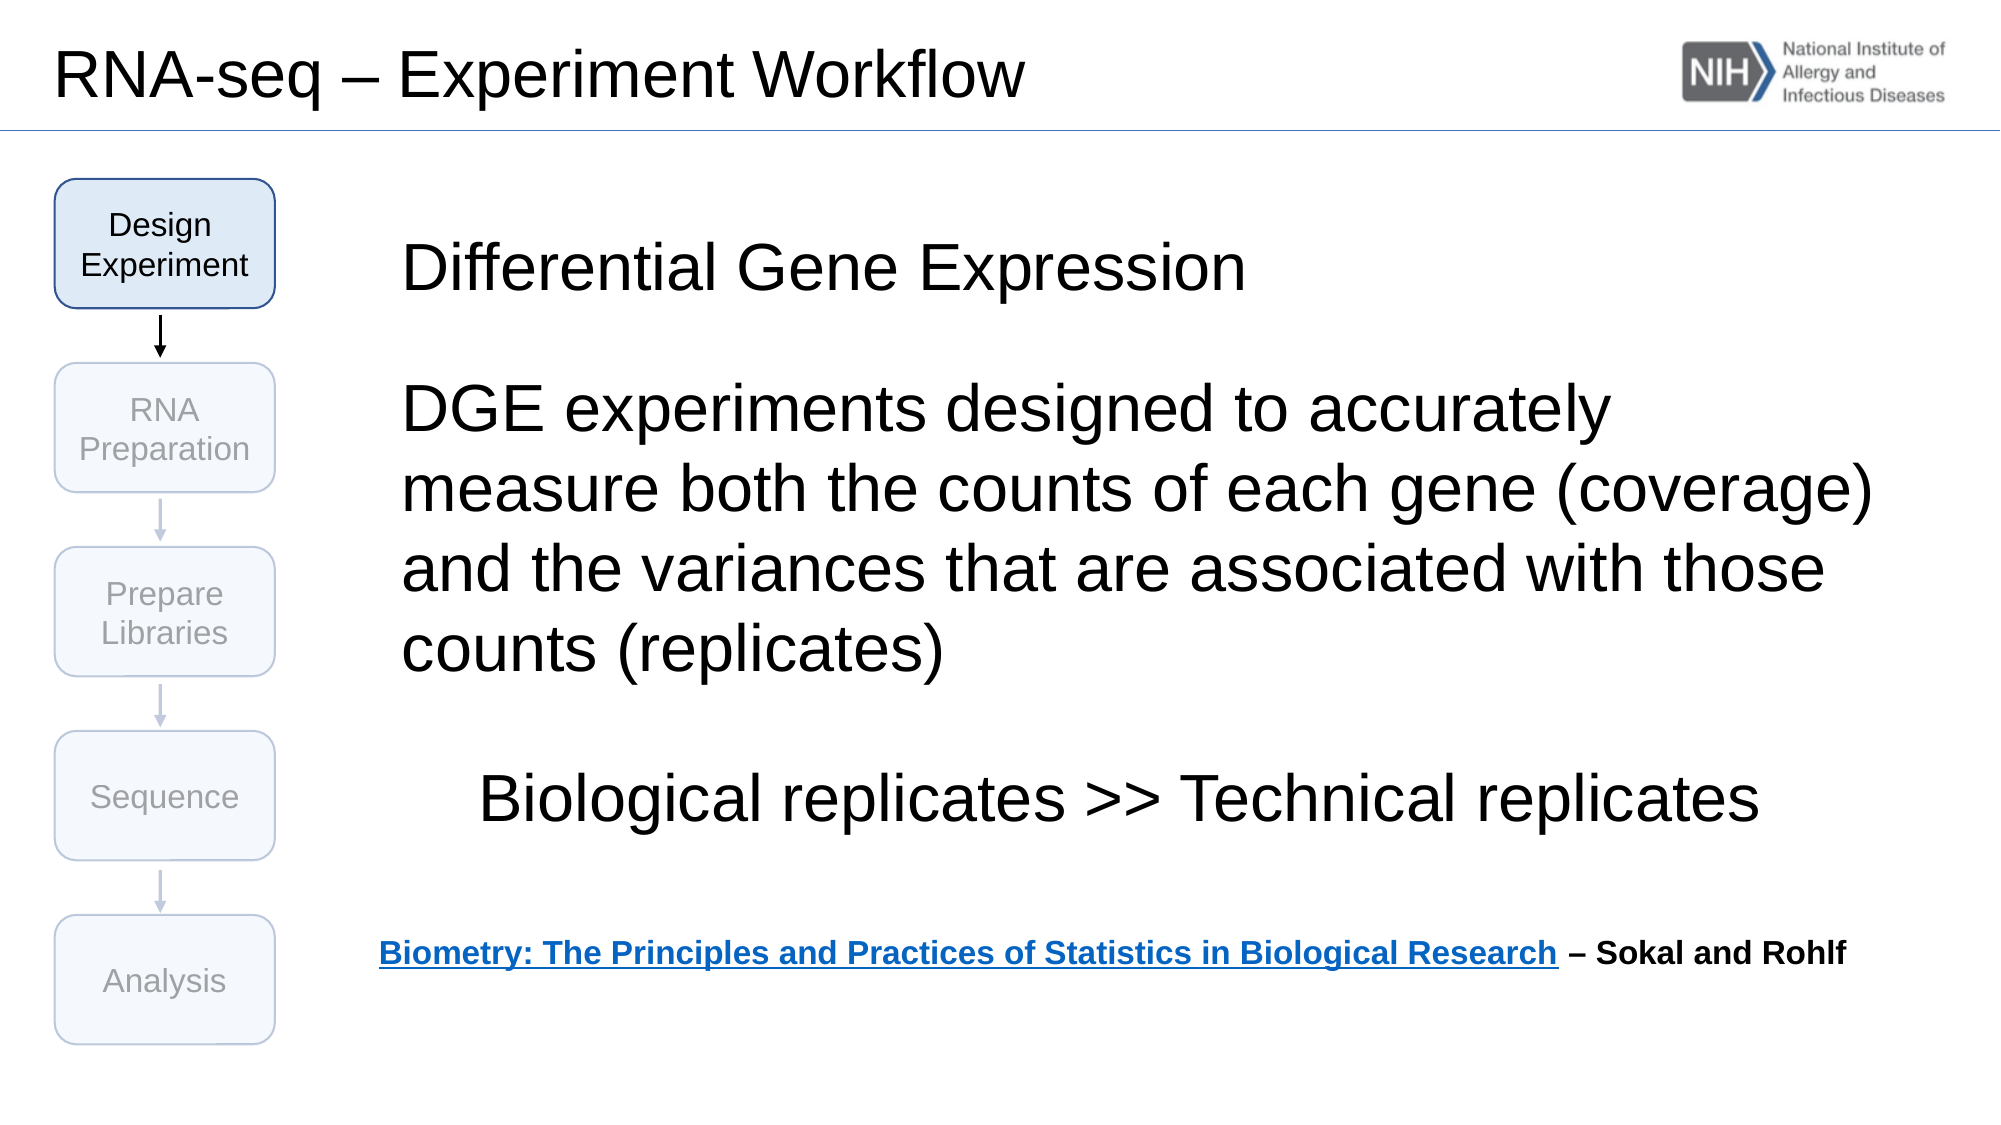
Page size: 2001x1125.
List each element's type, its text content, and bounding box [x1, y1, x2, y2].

text_box RNA-seq – Experiment Workflow [38, 23, 1042, 119]
picture [1666, 30, 1966, 113]
text_box Prepare Libraries [53, 545, 276, 678]
text_box Biological replicates >> Technical replicates [463, 747, 1817, 843]
text_box Sequence [53, 729, 276, 862]
text_box Differential Gene Expression [386, 216, 1823, 357]
text_box Biometry: The Principles and Practices of Statistics in Biological Research – Sokal and Rohlf [364, 924, 1880, 979]
text_box Analysis [53, 913, 276, 1046]
text_box RNA Preparation [53, 361, 276, 494]
text_box Design Experiment [53, 177, 276, 310]
text_box DGE experiments designed to accurately measure both the counts of each gene (coverage) and the variances that are associated with those counts (replicates) [386, 357, 1903, 738]
